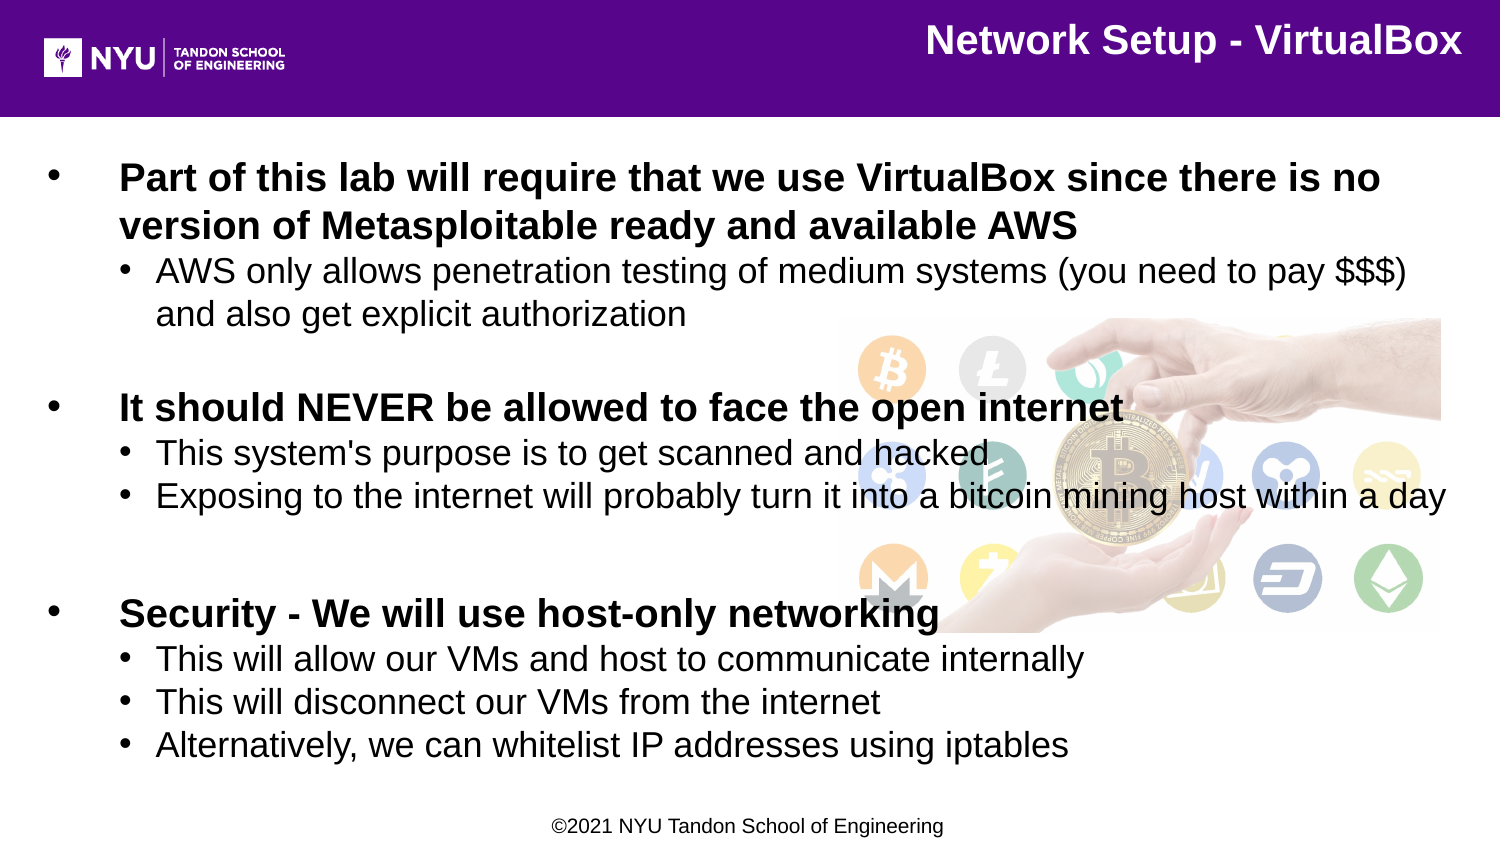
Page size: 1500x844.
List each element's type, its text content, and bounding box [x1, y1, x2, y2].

list Part of this lab will require that we use VirtualBox since there is no version of Metasploitable ready and available AWS AWS only allows penetration testing of medium systems (you need to pay $$$) and also get explicit authorization It should NEVER be allowed to face the open internet This system's purpose is to get scanned and hacked Exposing to the internet will probably turn it into a bitcoin mining host within a day Security - We will use host-only networking This will allow our VMs and host to communicate internally This will disconnect our VMs from the internet Alternatively, we can whitelist IP addresses using iptables [47, 151, 1454, 800]
picture [837, 318, 1441, 633]
list Network Setup - VirtualBox [392, 12, 1463, 109]
picture [44, 38, 285, 77]
